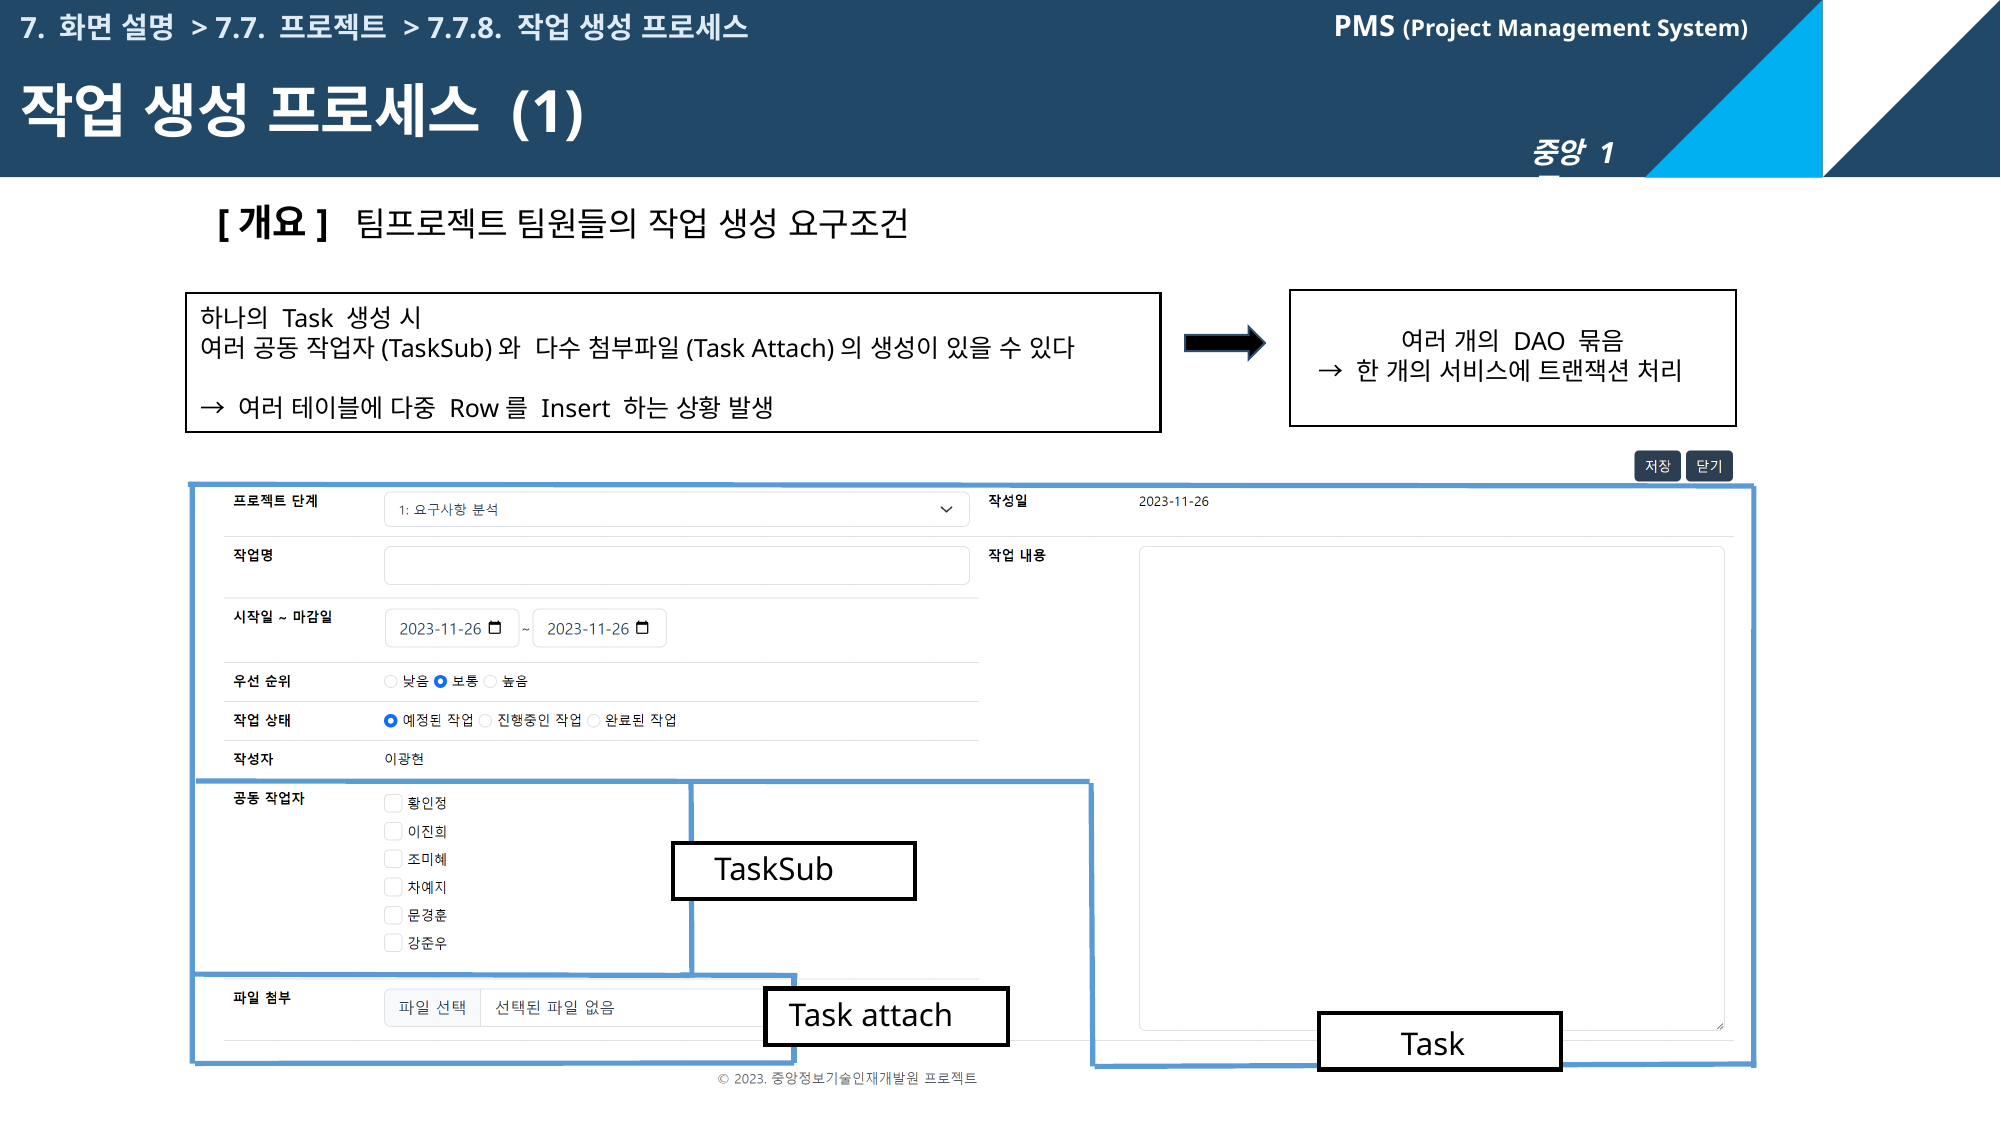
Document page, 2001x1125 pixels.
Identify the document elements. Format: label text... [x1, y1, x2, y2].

text_box 하나의 Task 생성 시 여러 공동 작업자(TaskSub)와 다수 첨부파일(Task Attach)의 생성이 있을 수 있다 → 여러 테이블에 다중 Row를 Insert 하는 상황 발생 [185, 296, 1162, 433]
list 7. 화면 설명 > 7.7. 프로젝트 > 7.7.8. 작업 생성 프로세스 [5, 1, 1245, 58]
picture [194, 426, 1750, 484]
text_box [개요] 팀프로젝트 팀원들의 작업 생성 요구조건 [0, 191, 1699, 296]
text_box [1184, 324, 1267, 362]
list 작업 생성 프로세스 (1) [5, 58, 1285, 169]
picture [194, 486, 1750, 1094]
text_box 여러 개의 DAO 묶음 → 한 개의 서비스에 트랜잭션 처리 [1289, 289, 1737, 426]
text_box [1094, 1063, 1757, 1067]
